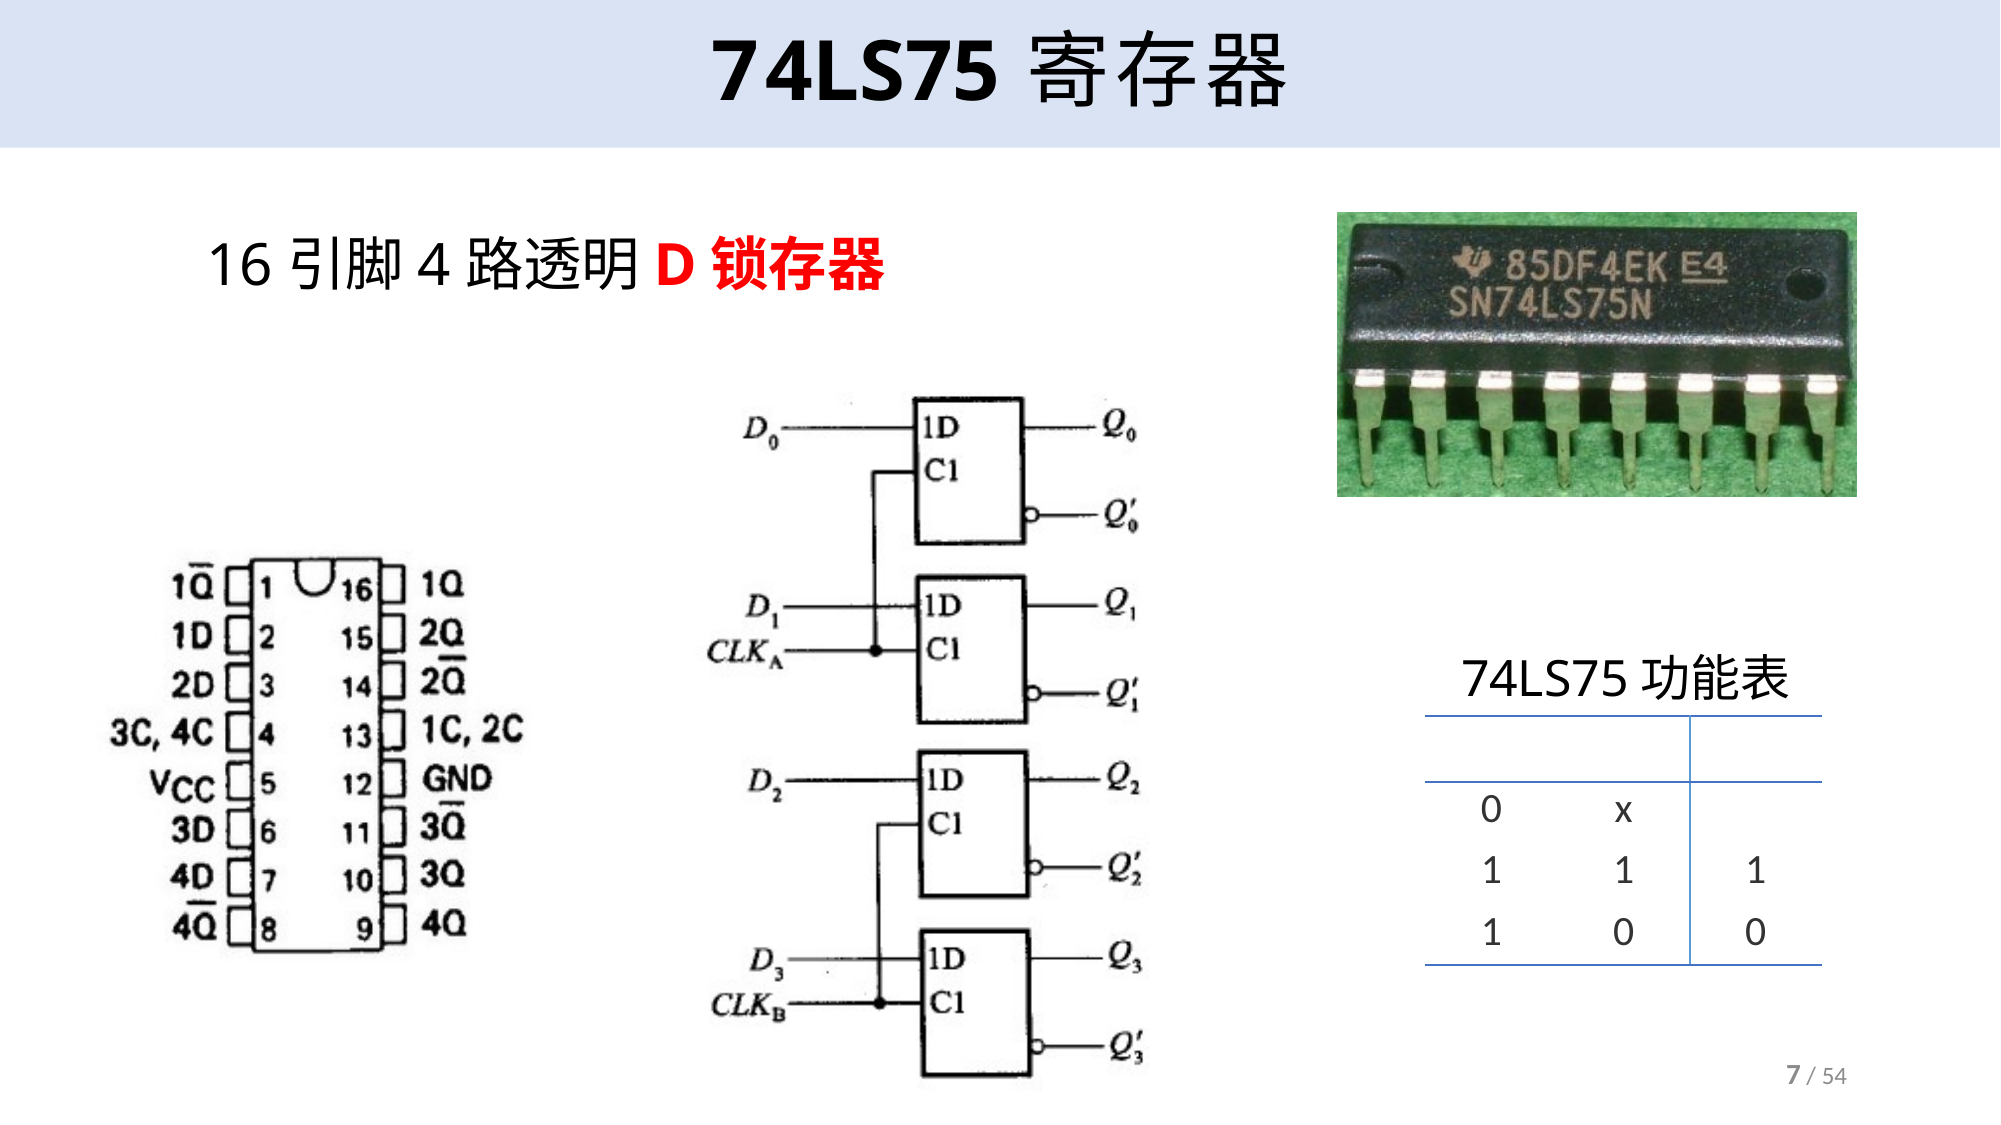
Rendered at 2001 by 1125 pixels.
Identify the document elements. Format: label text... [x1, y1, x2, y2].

text_box 74LS75功能表 [1446, 638, 1806, 714]
text_box 16引脚4路透明D锁存器 [191, 219, 901, 305]
title 74LS75寄存器 [0, 0, 2000, 148]
picture [96, 535, 532, 966]
picture [1336, 212, 1857, 497]
slide_number 7 / 54 [1412, 1042, 1863, 1103]
picture [694, 391, 1149, 1103]
